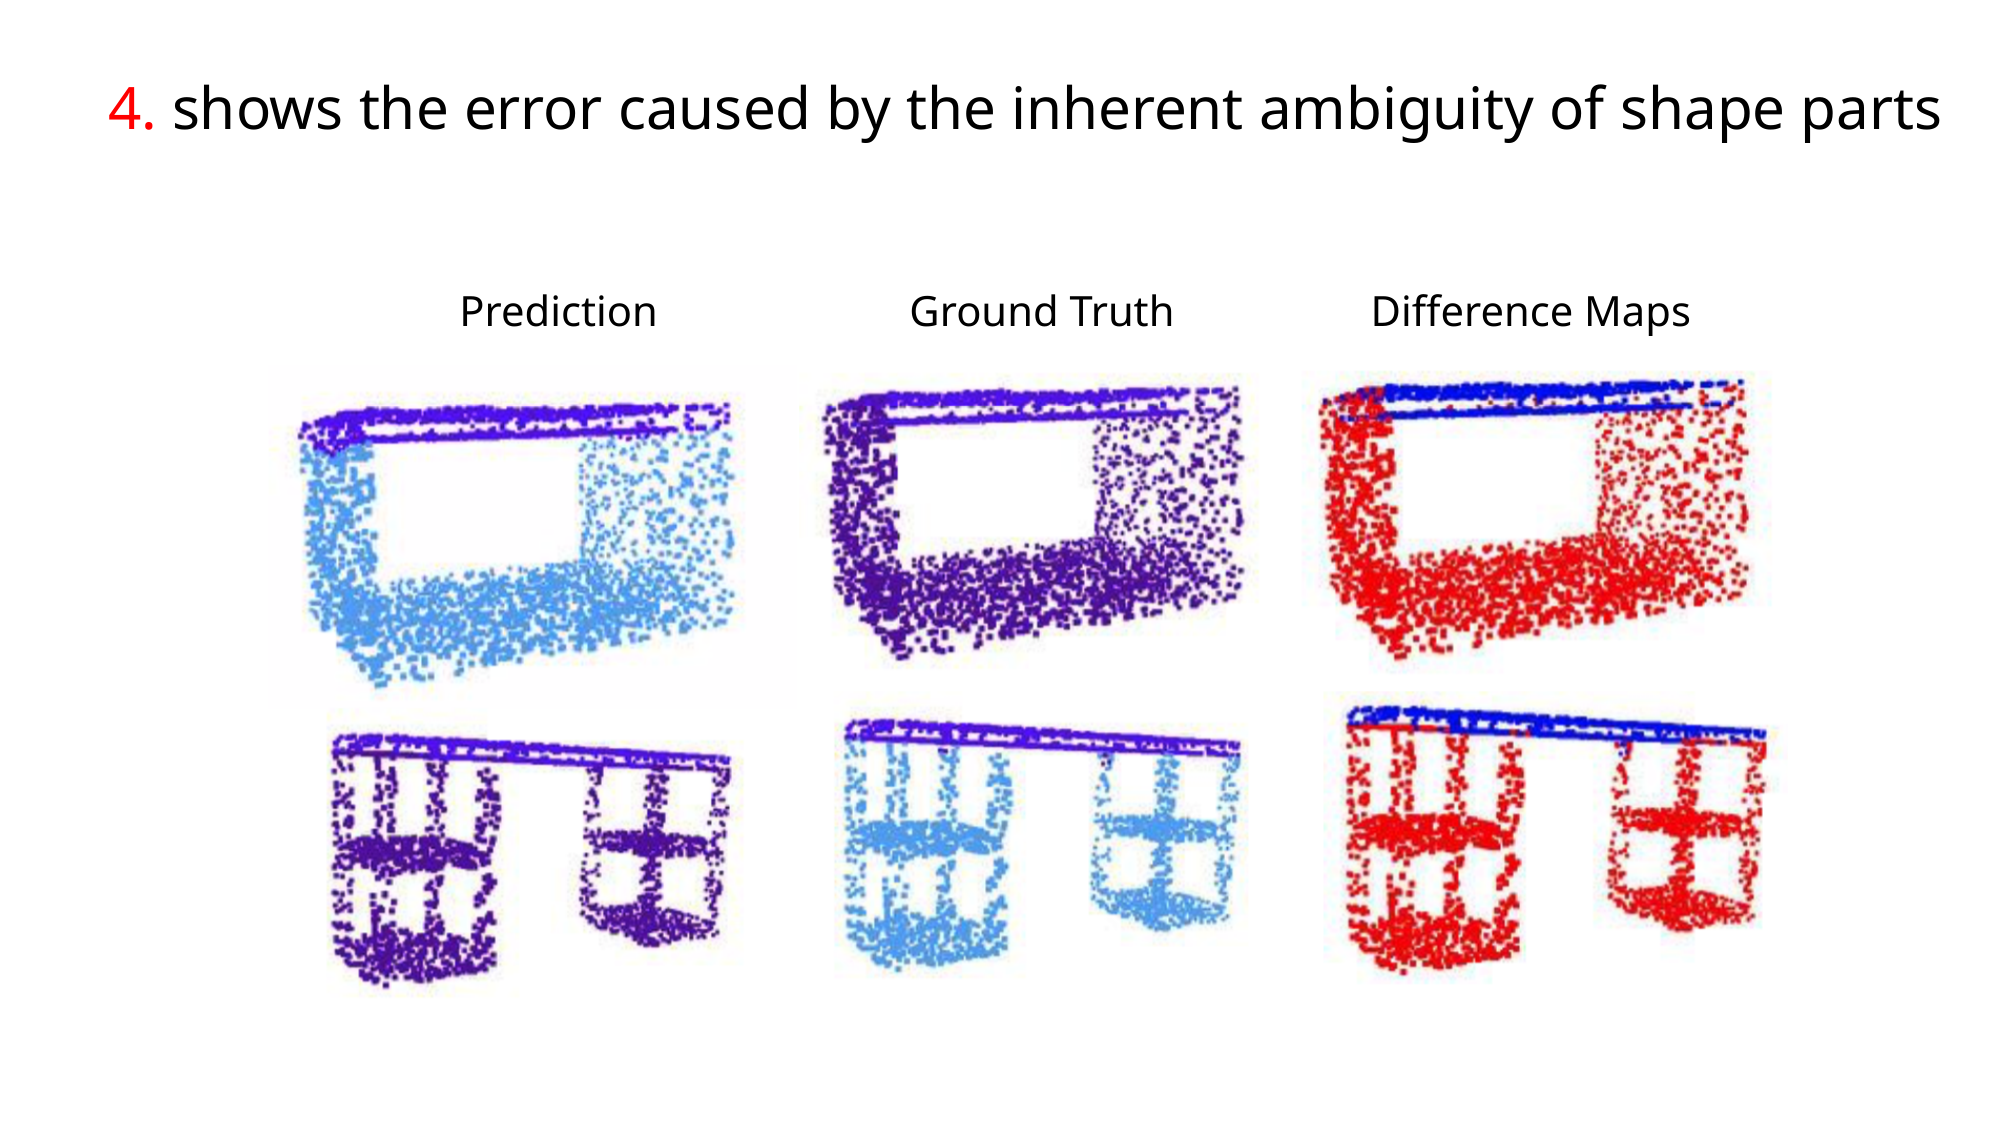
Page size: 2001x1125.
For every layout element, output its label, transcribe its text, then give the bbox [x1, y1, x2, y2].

text_box Prediction Ground Truth Difference Maps [444, 277, 1706, 343]
picture [254, 365, 1789, 1009]
text_box 4. shows the error caused by the inherent ambiguity of shape parts [93, 63, 1973, 149]
